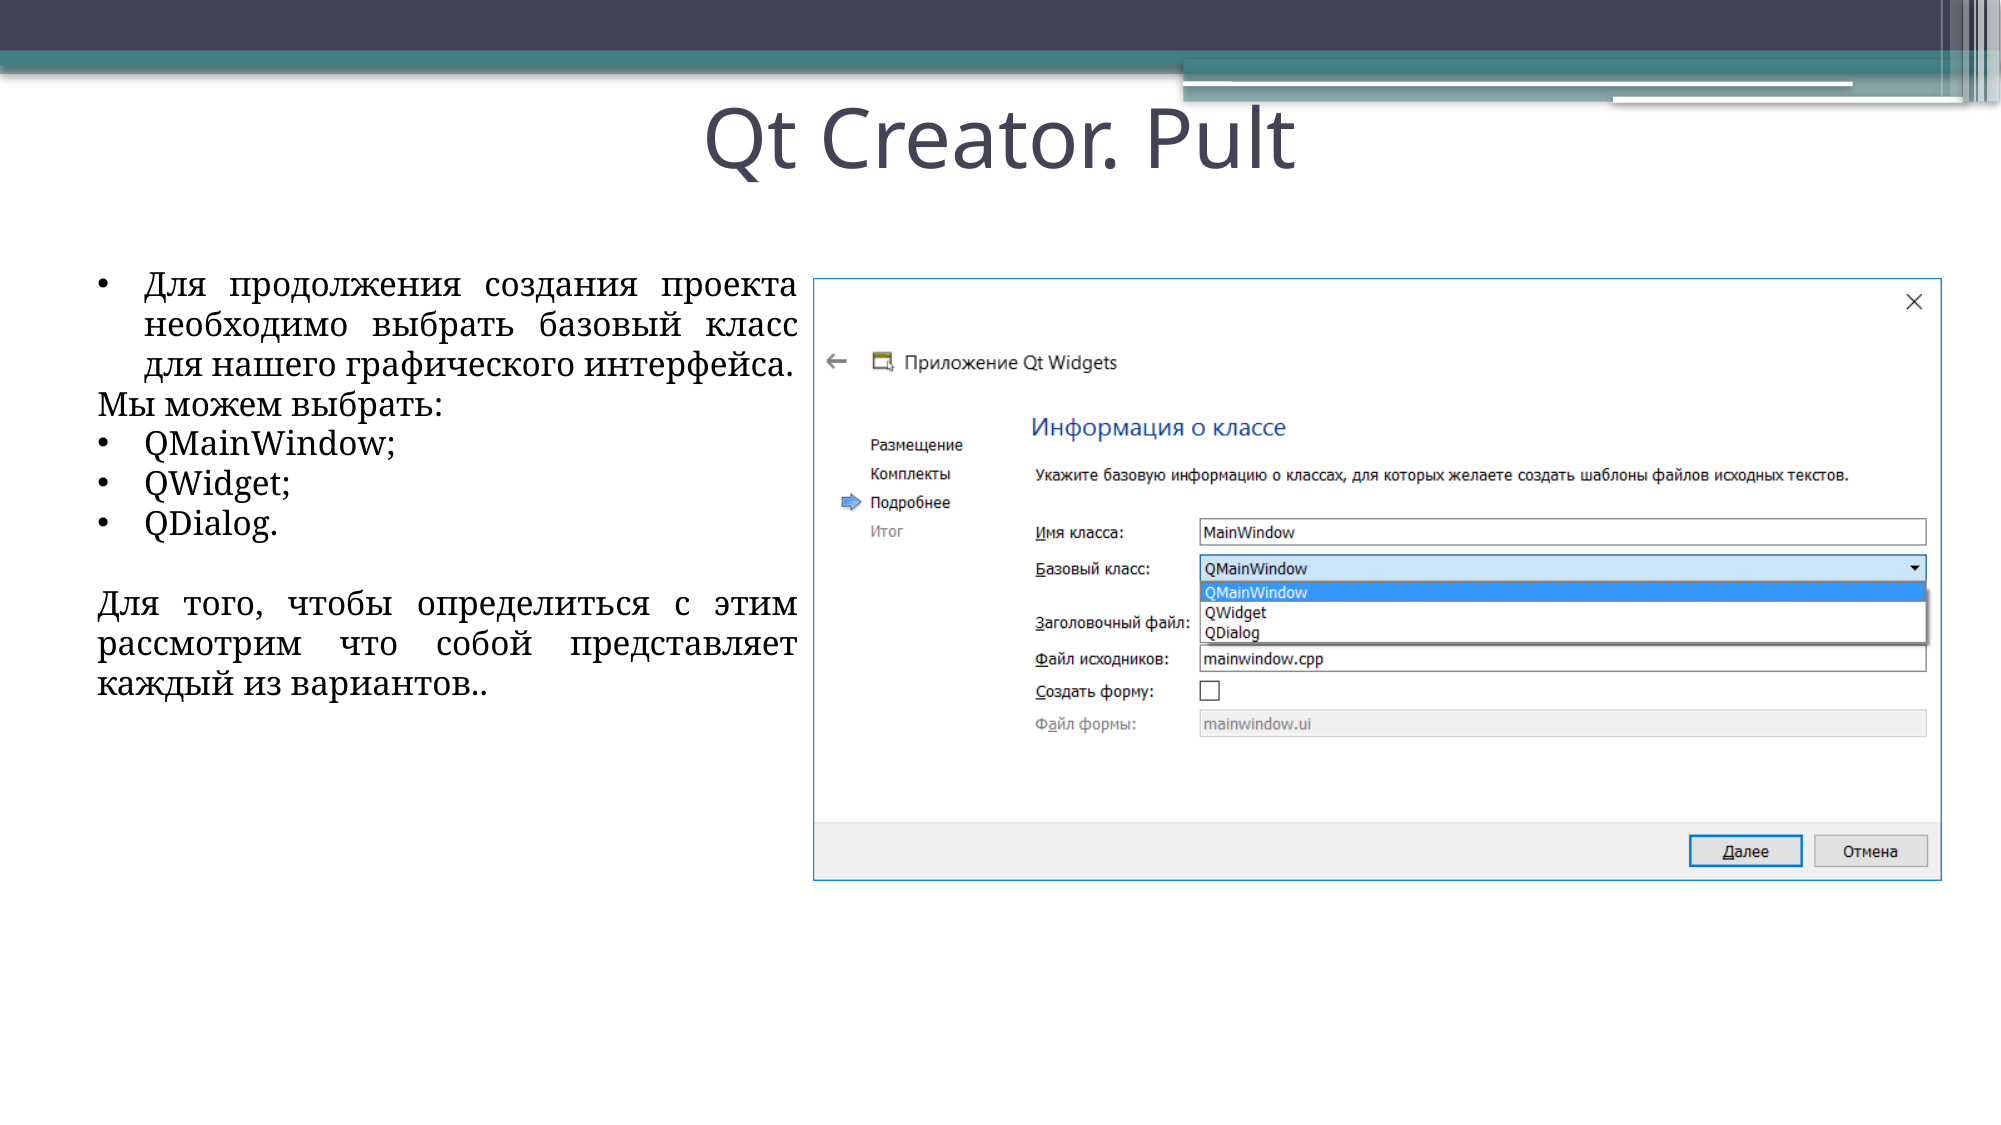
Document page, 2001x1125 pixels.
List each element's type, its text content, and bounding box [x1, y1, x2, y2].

text_box Для продолжения создания проекта необходимо выбрать базовый класс для нашего графического интерфейса. Мы можем выбрать: QMainWindow; QWidget; QDialog. Для того, чтобы определиться с этим рассмотрим что собой представляет каждый из вариантов.. [82, 255, 814, 710]
title Qt Creator. Pult [137, 26, 1863, 244]
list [813, 278, 1942, 882]
